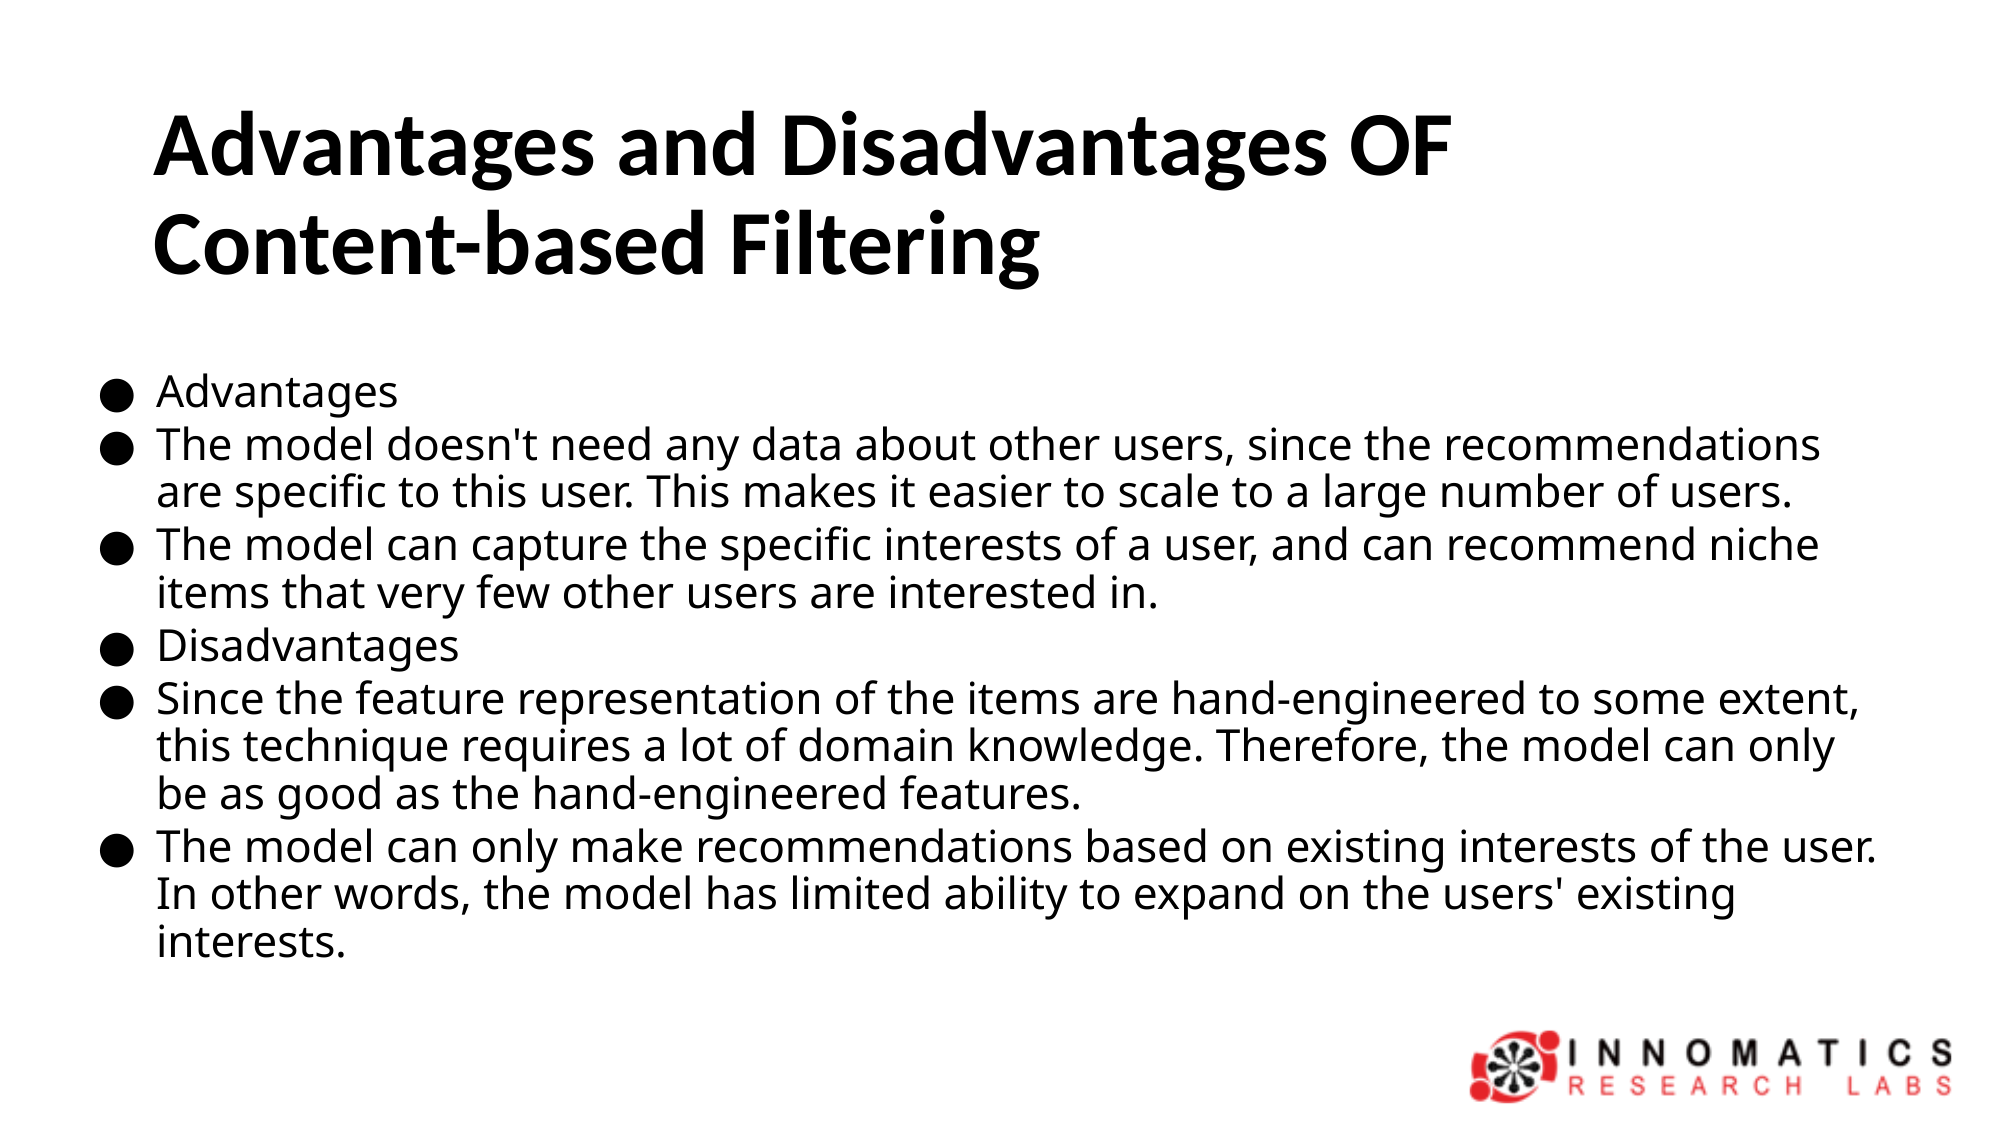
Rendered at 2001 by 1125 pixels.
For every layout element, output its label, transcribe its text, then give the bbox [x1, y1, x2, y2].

picture [1445, 1014, 1975, 1125]
title Advantages and Disadvantages OF Content-based Filtering [138, 88, 1682, 319]
list Advantages The model doesn't need any data about other users, since the recommendations are specific to this user. This makes it easier to scale to a large number of users. The model can capture the specific interests of a user, and can recommend niche items that very few other users are interested in. Disadvantages Since the feature representation of the items are hand-engineered to some extent, this technique requires a lot of domain knowledge. Therefore, the model can only be as good as the hand-engineered features. The model can only make recommendations based on existing interests of the user. In other words, the model has limited ability to expand on the users' existing interests. [82, 338, 1895, 1027]
